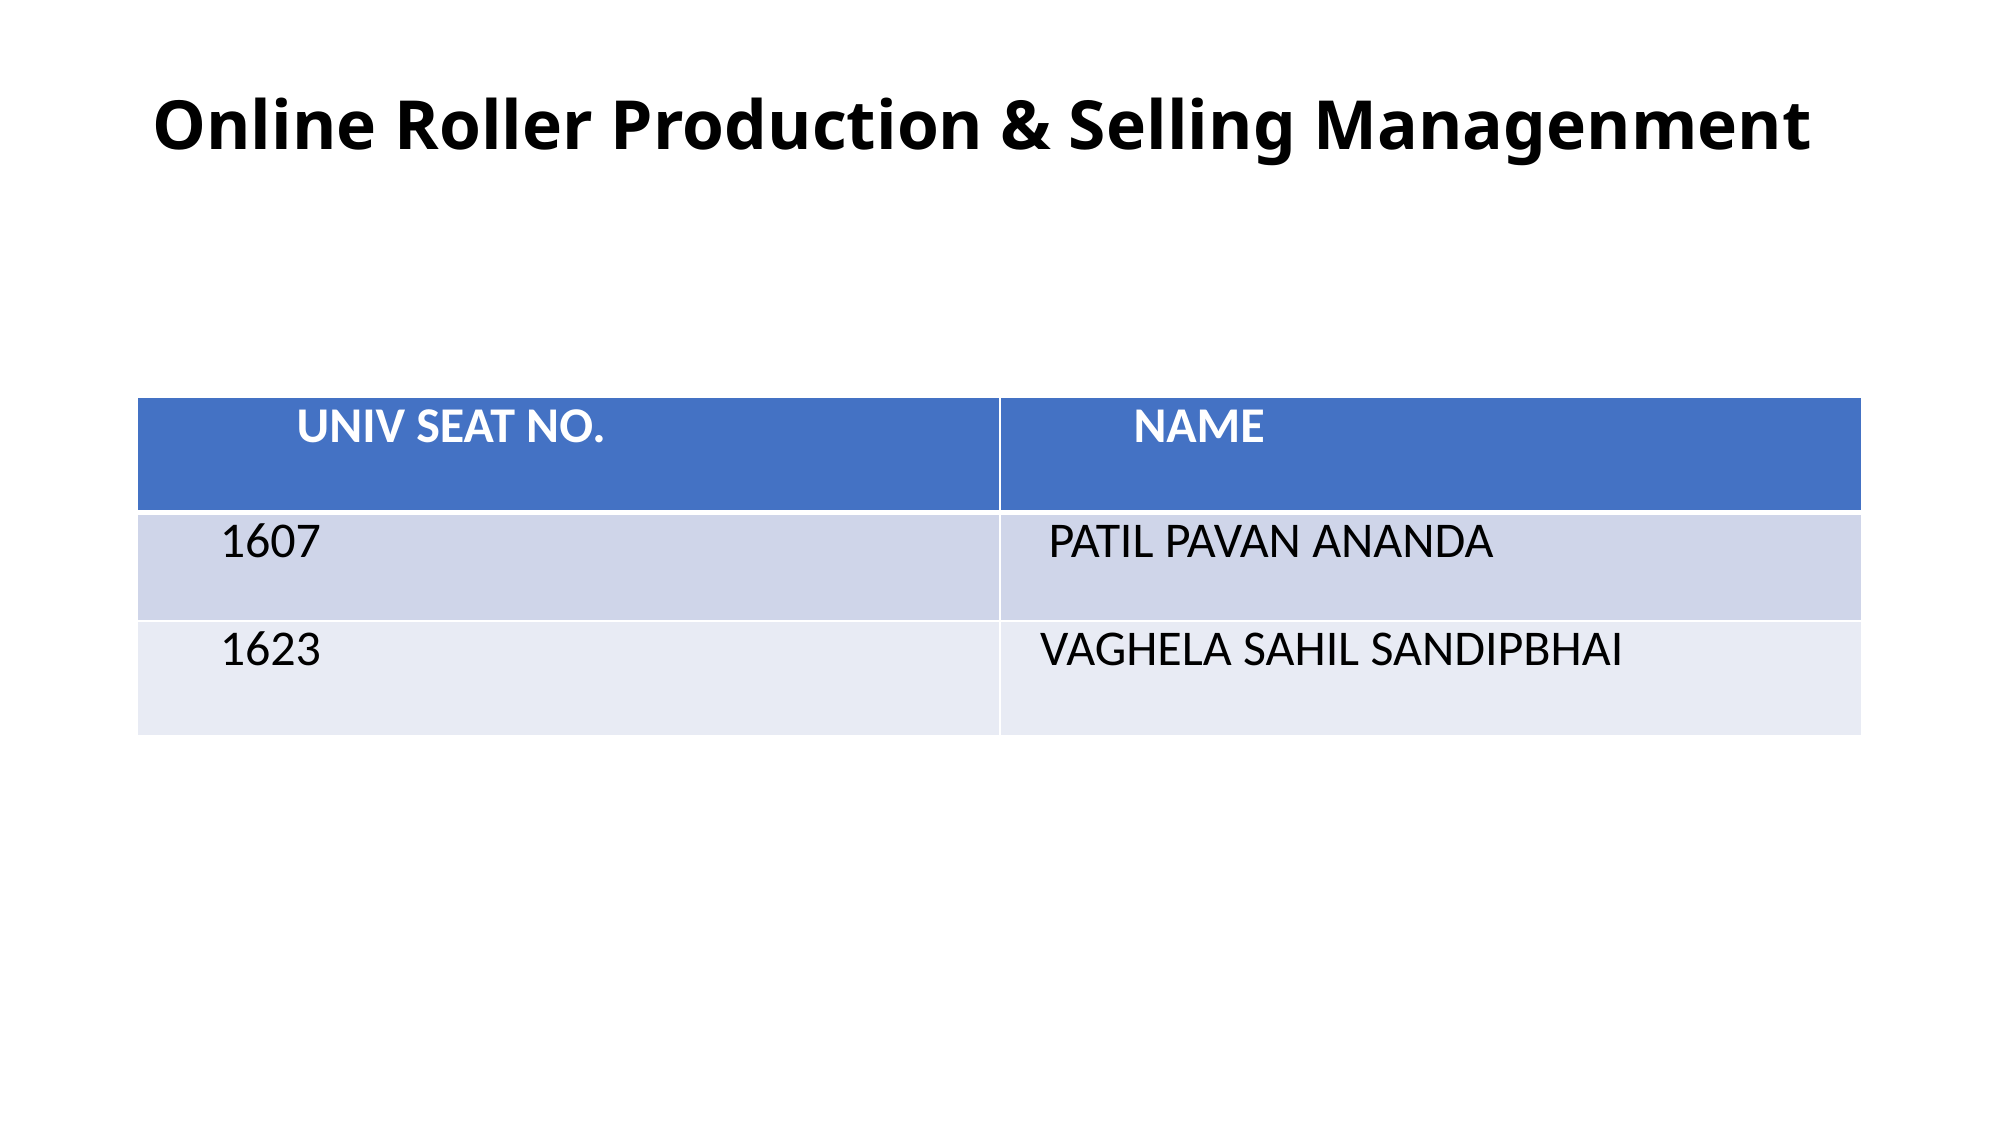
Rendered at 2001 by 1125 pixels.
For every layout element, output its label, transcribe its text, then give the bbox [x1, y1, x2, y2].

table_cell 1607 [138, 515, 999, 620]
table_cell VAGHELA SAHIL SANDIPBHAI [1001, 622, 1861, 735]
table_header UNIV SEAT NO. [138, 398, 999, 510]
title Online Roller Production & Selling Managenment [137, 59, 1863, 278]
table_header NAME [1001, 398, 1861, 510]
table_cell 1623 [138, 622, 999, 735]
table_cell PATIL PAVAN ANANDA [1001, 515, 1861, 620]
